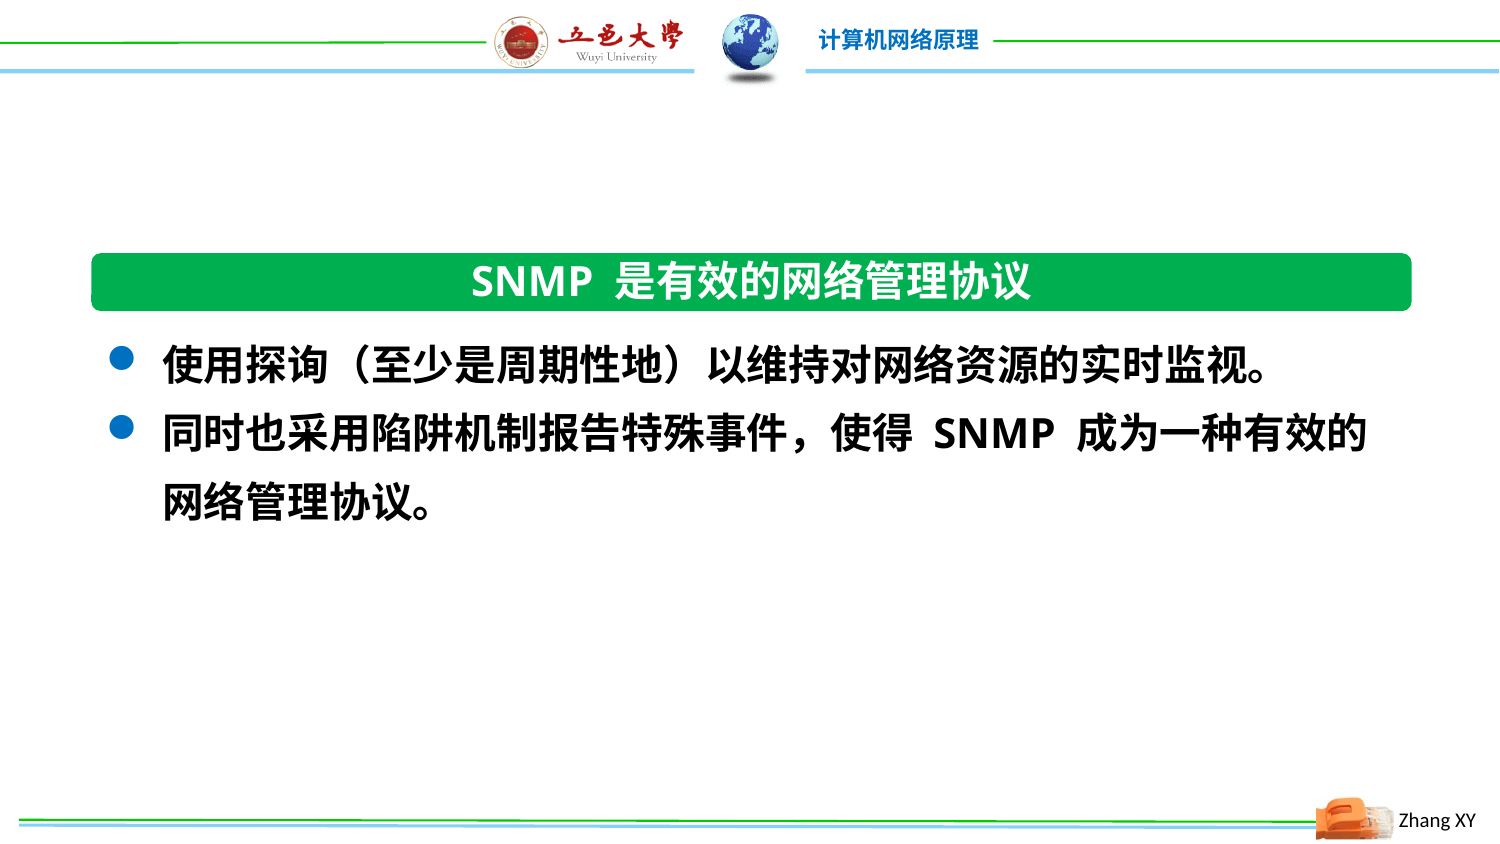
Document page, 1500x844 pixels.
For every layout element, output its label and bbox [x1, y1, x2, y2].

picture [494, 15, 697, 69]
picture [720, 12, 780, 88]
picture [1316, 796, 1394, 840]
text_box [91, 247, 1412, 534]
